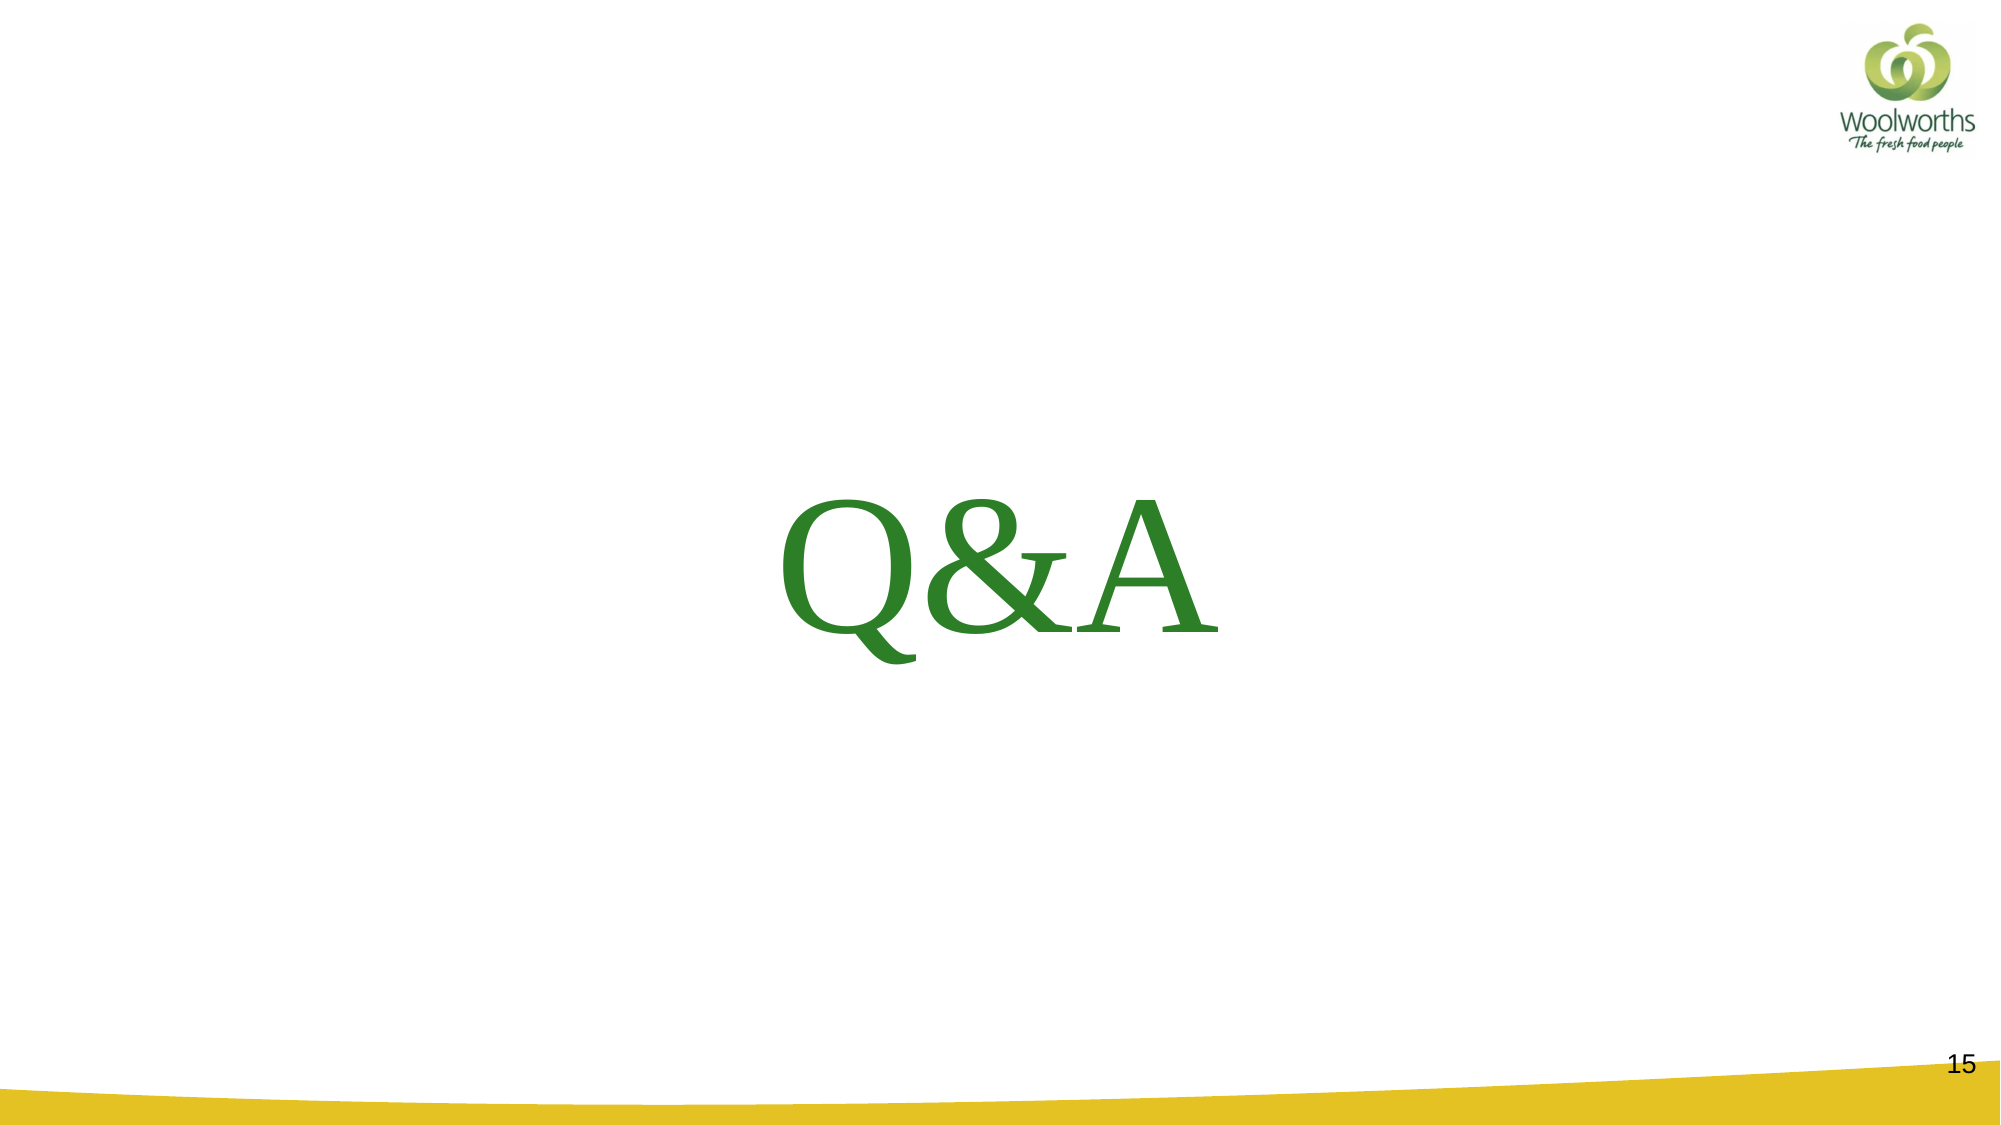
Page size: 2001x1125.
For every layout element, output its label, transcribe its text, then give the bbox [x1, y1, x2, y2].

picture [1838, 19, 1979, 159]
slide_number ‹#› [1871, 1038, 1992, 1125]
text_box Q&A [775, 432, 1225, 673]
